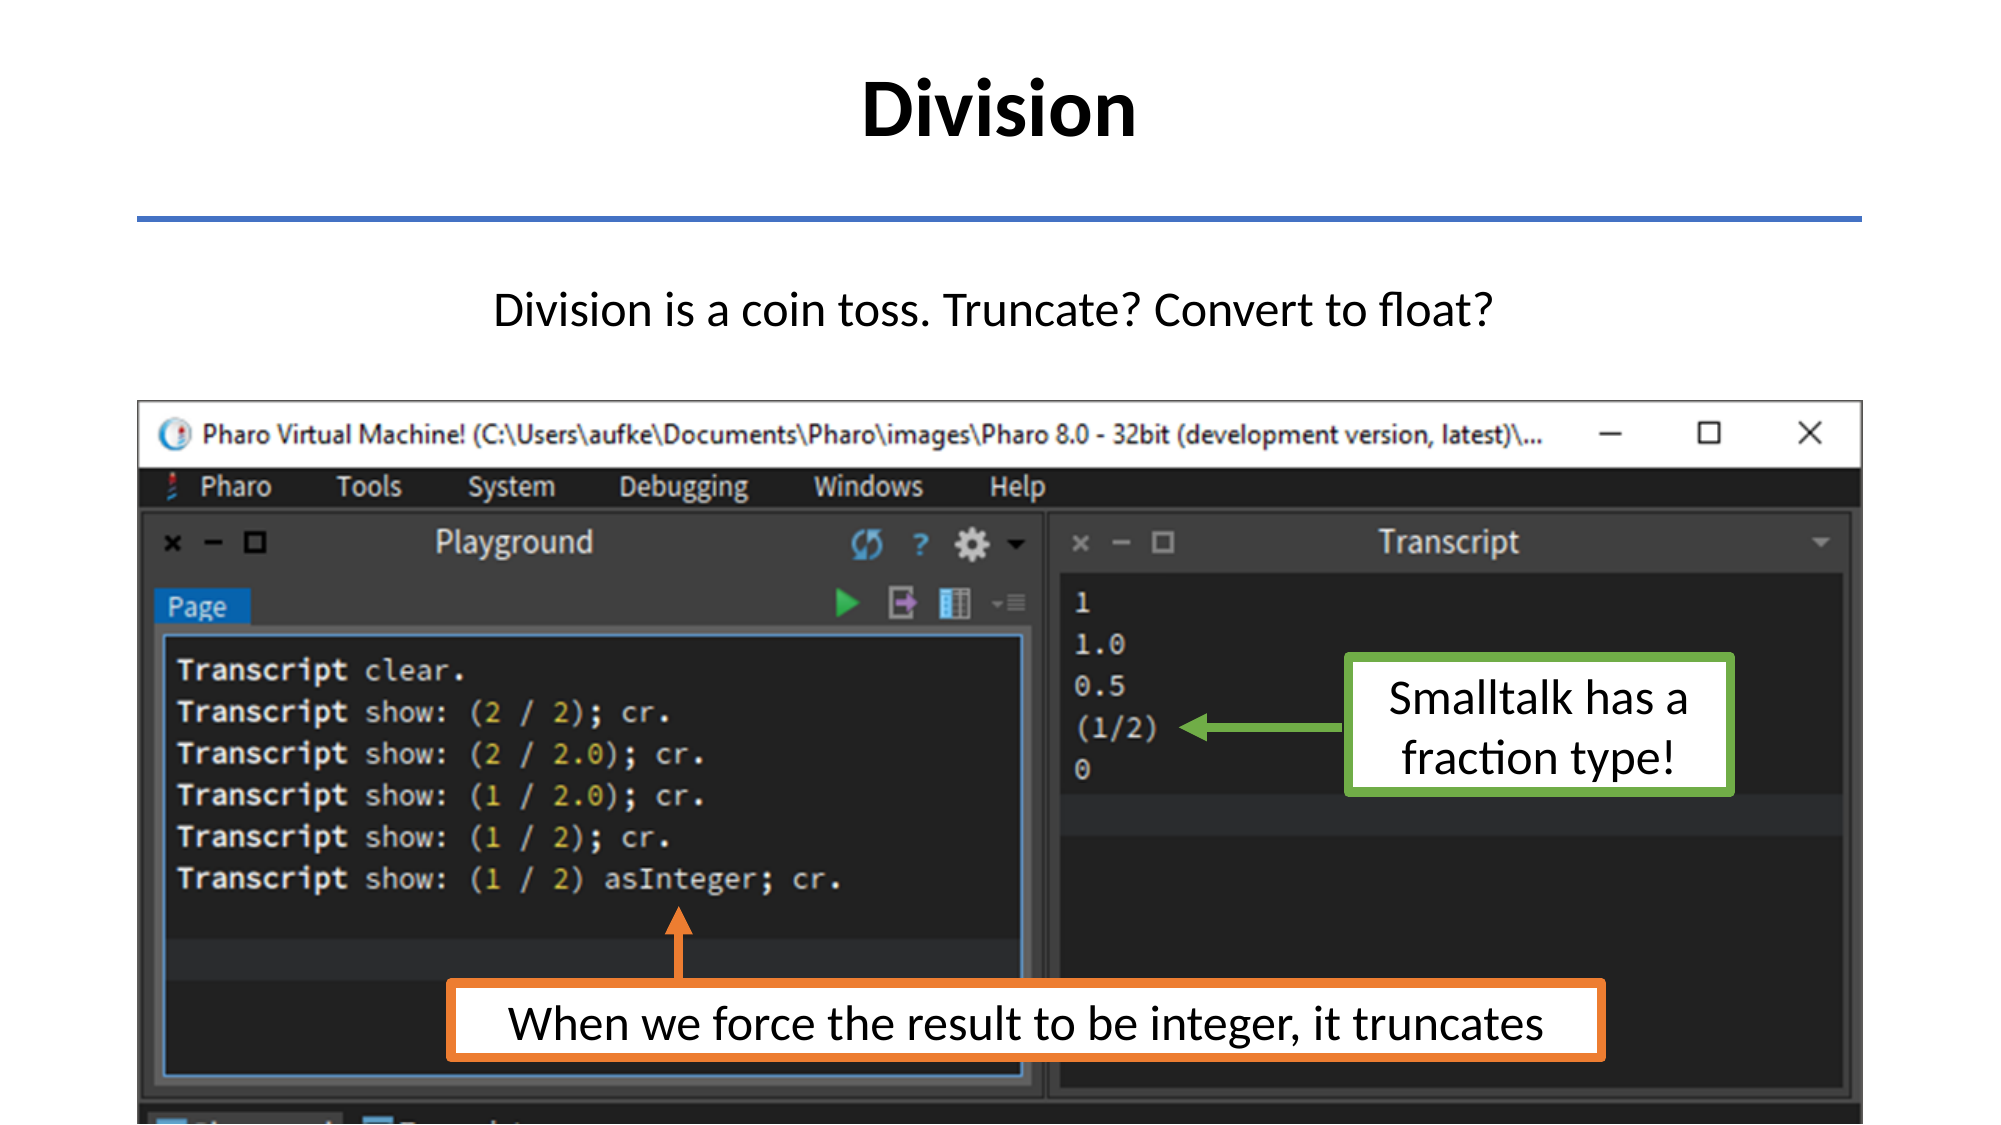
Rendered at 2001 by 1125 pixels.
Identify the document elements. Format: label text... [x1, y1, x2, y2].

text_box Division is a coin toss. Truncate? Convert to float? [0, 269, 2000, 344]
picture [137, 400, 1863, 1124]
text_box Division [137, 1, 1863, 218]
